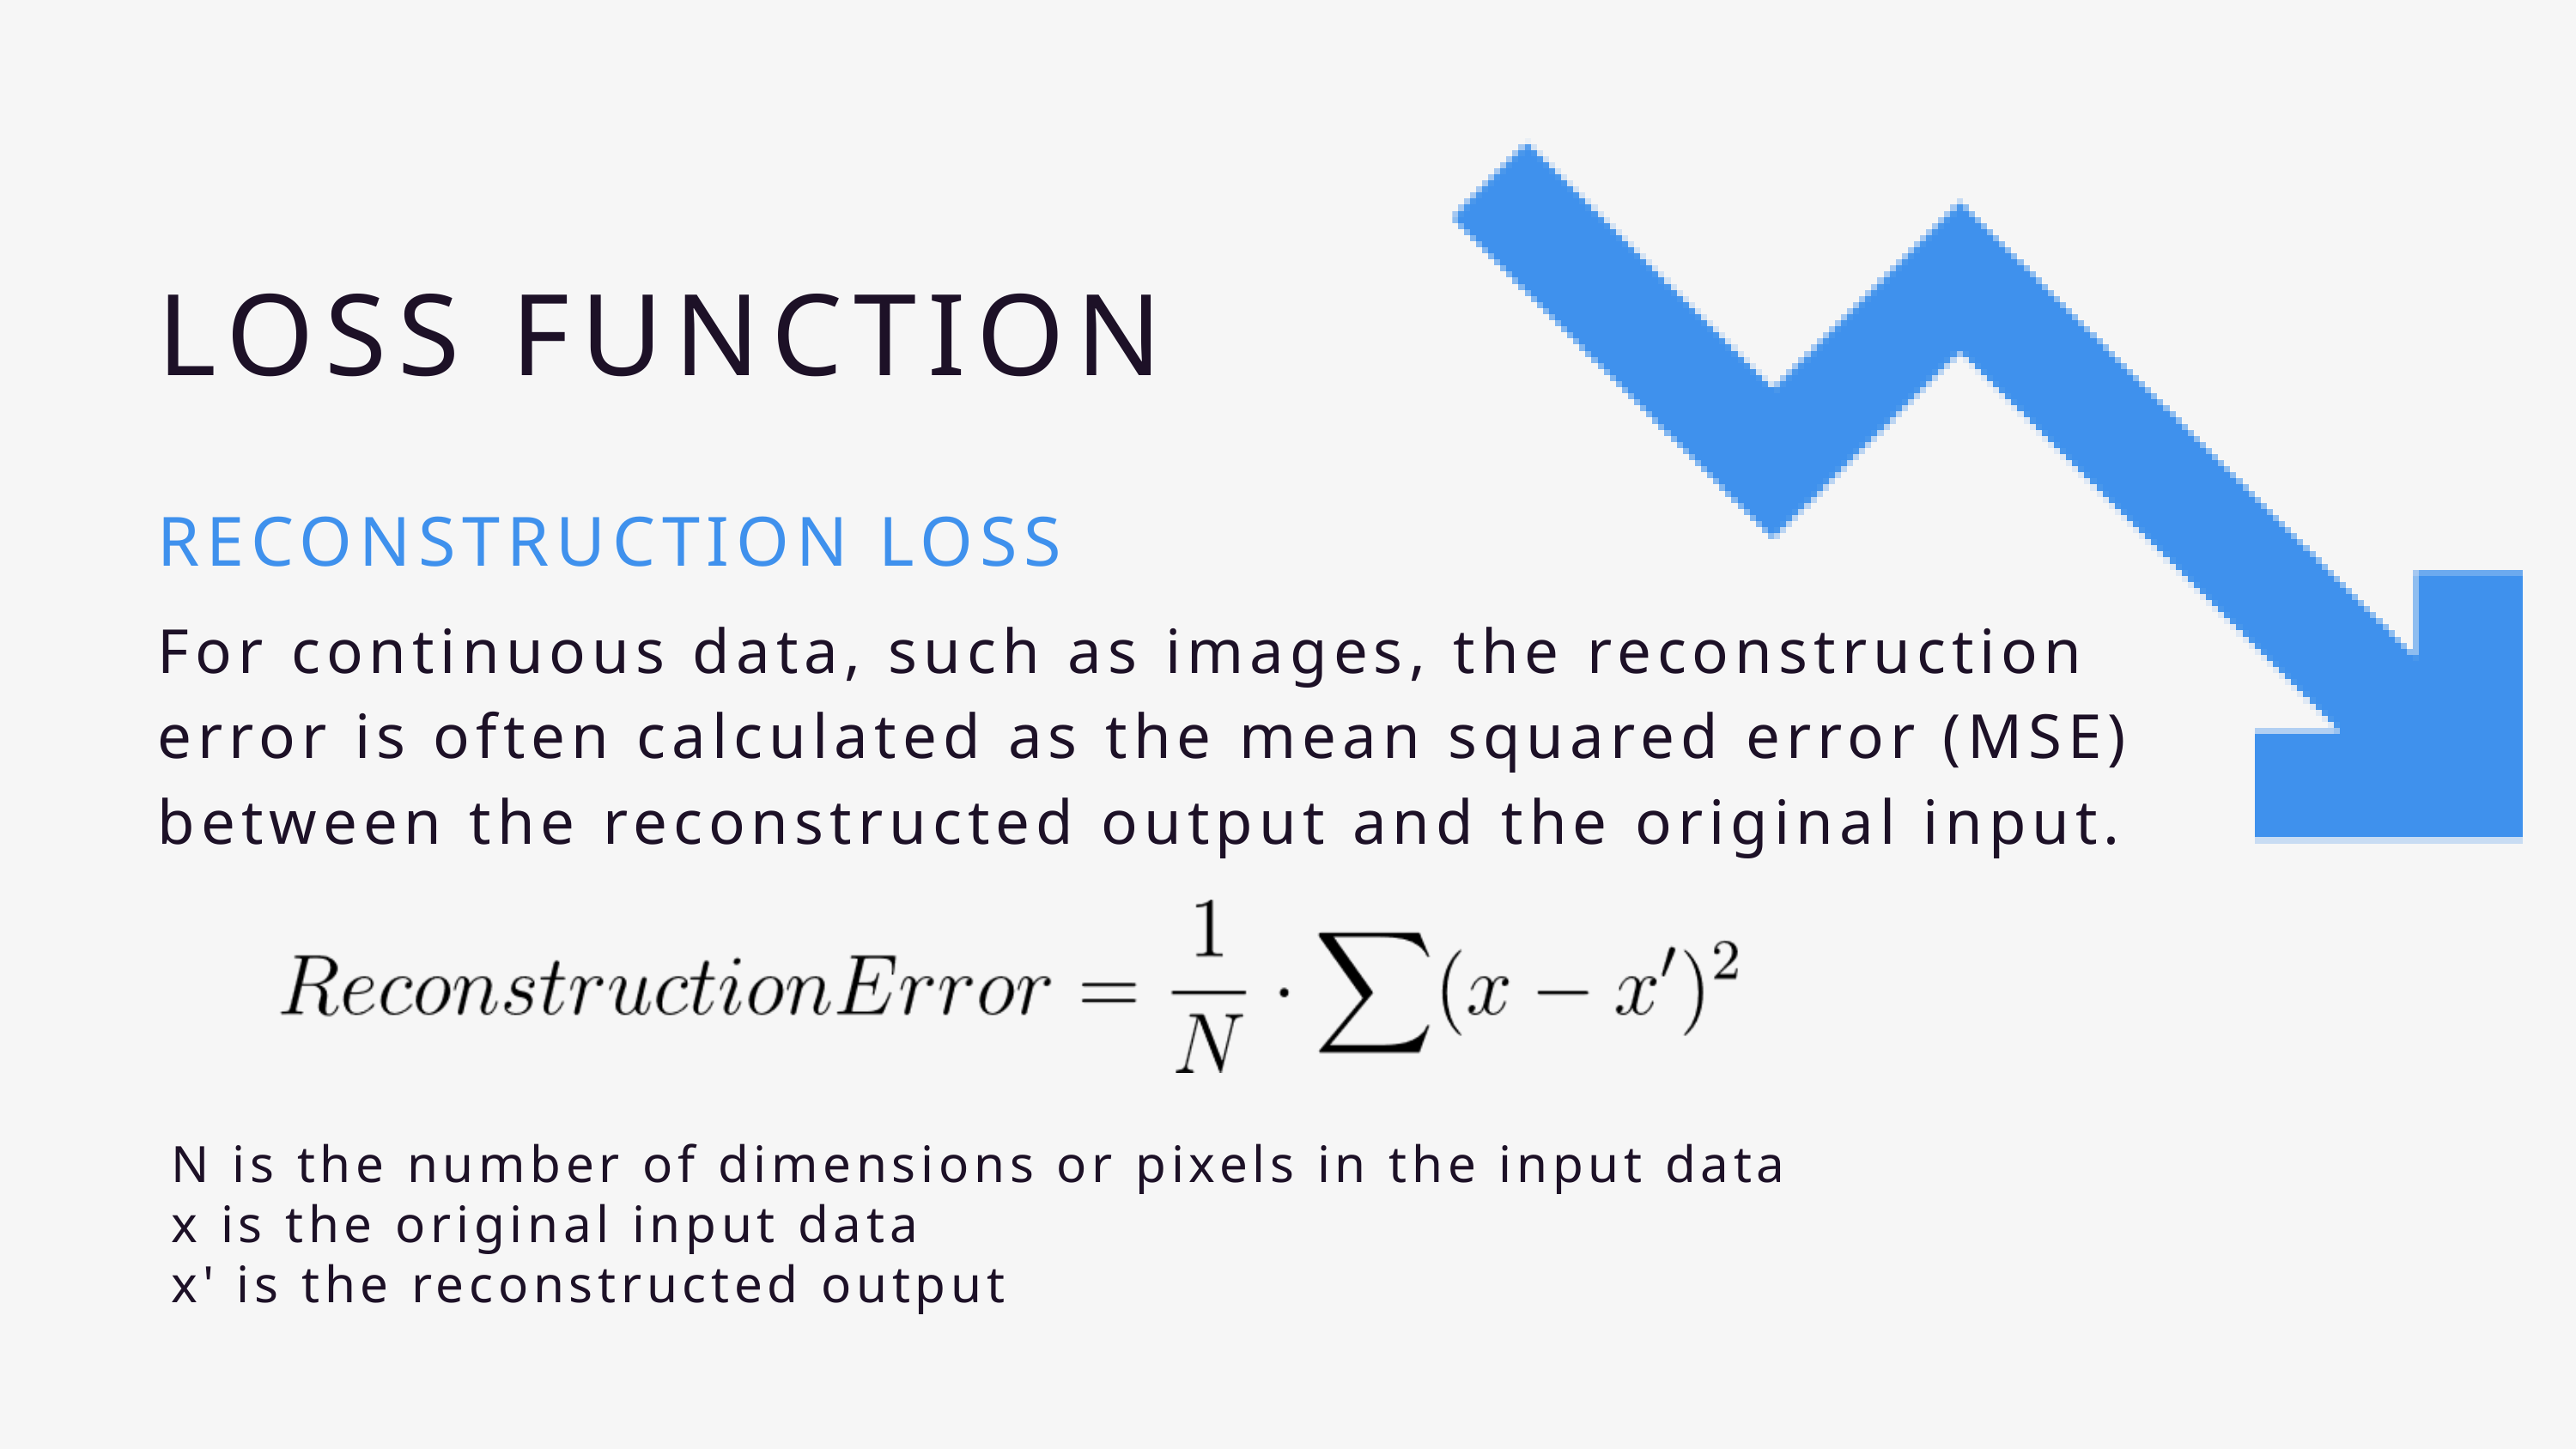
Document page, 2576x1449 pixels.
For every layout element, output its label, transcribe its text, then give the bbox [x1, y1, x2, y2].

text_box For continuous data, such as images, the reconstruction error is often calculated as the mean squared error (MSE) between the reconstructed output and the original input. [157, 600, 2179, 857]
text_box LOSS FUNCTION [157, 262, 2327, 398]
text_box [1452, 138, 2523, 844]
text_box N is the number of dimensions or pixels in the input data x is the original input data x' is the reconstructed output [171, 1131, 1844, 1313]
text_box [268, 900, 1747, 1073]
text_box RECONSTRUCTION LOSS [157, 497, 1169, 580]
